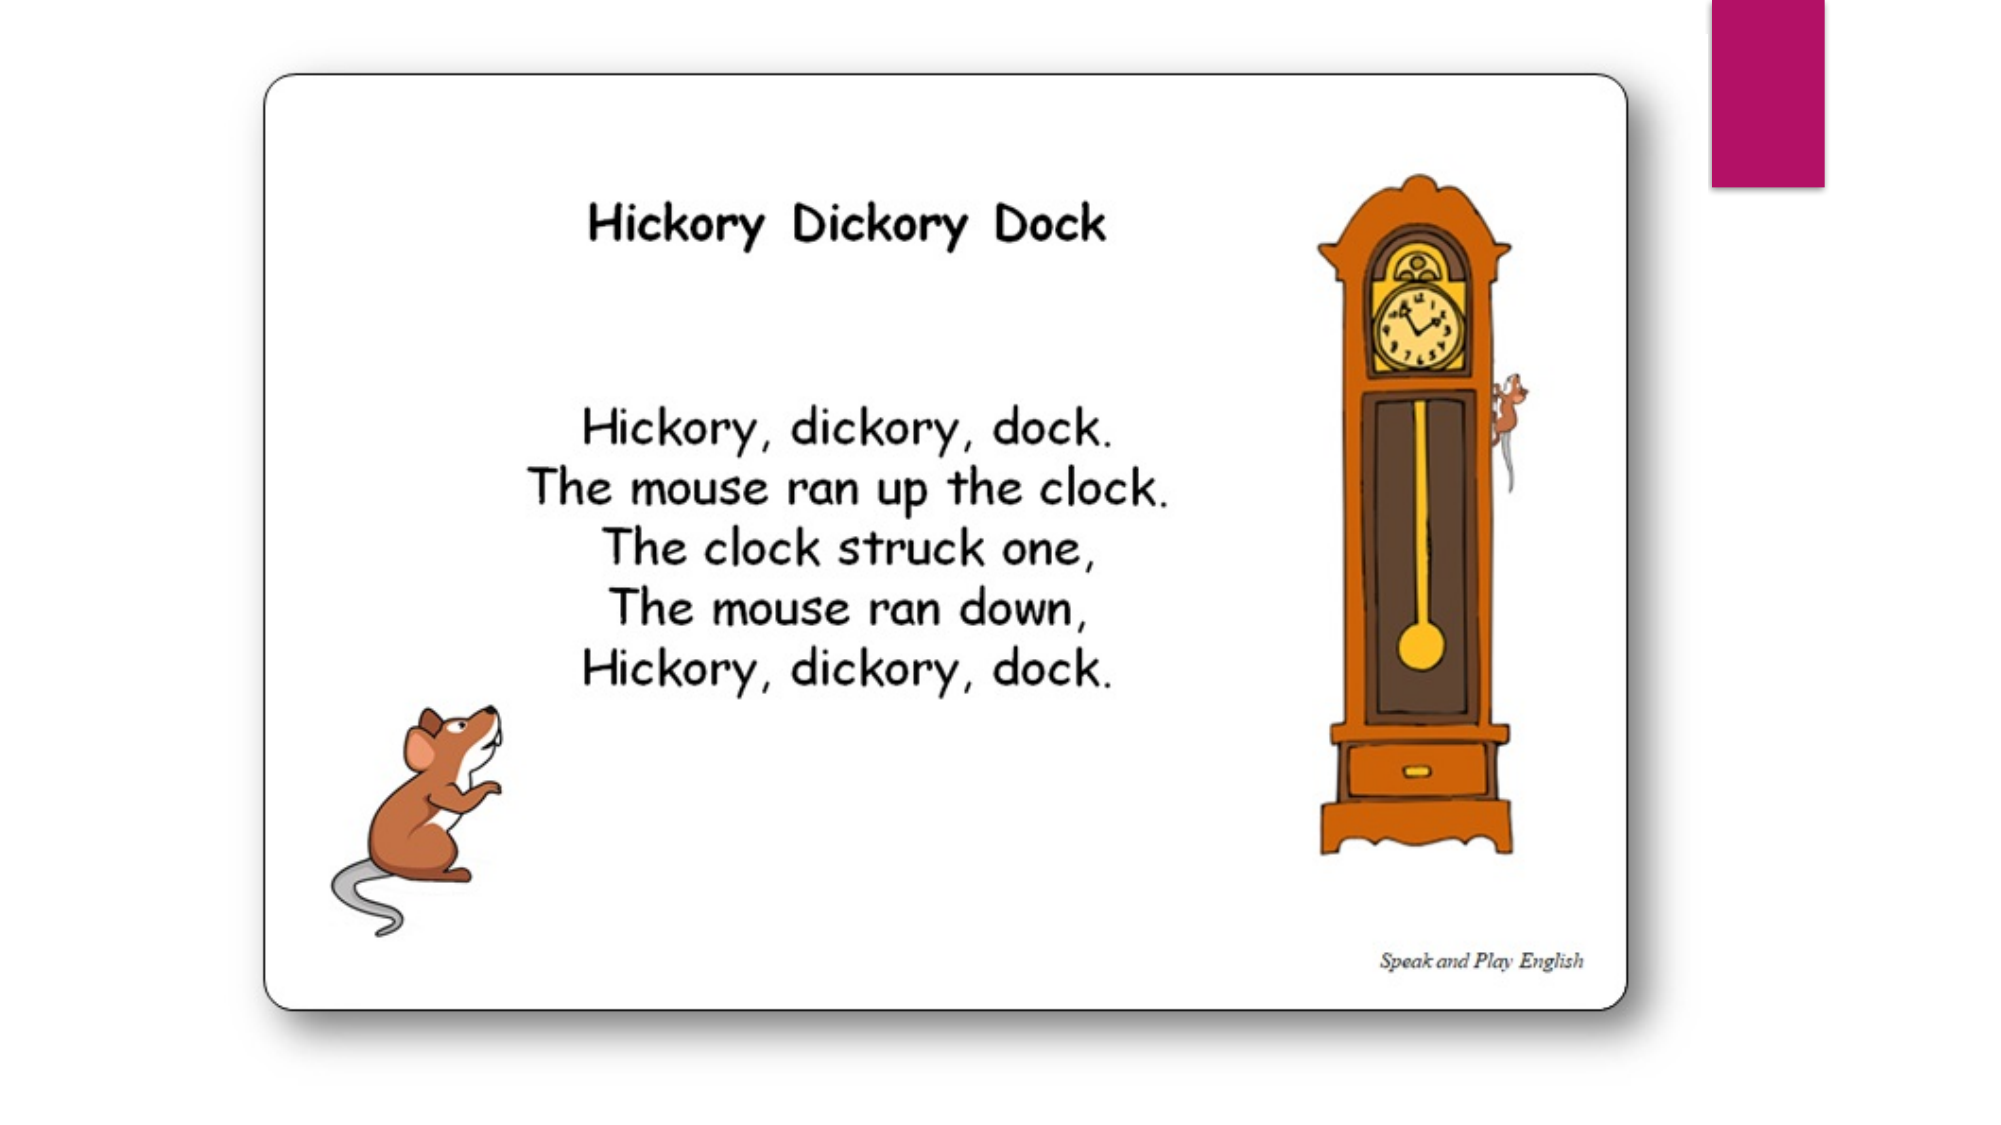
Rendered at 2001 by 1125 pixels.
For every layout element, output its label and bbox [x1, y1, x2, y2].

picture [223, 34, 1708, 1091]
